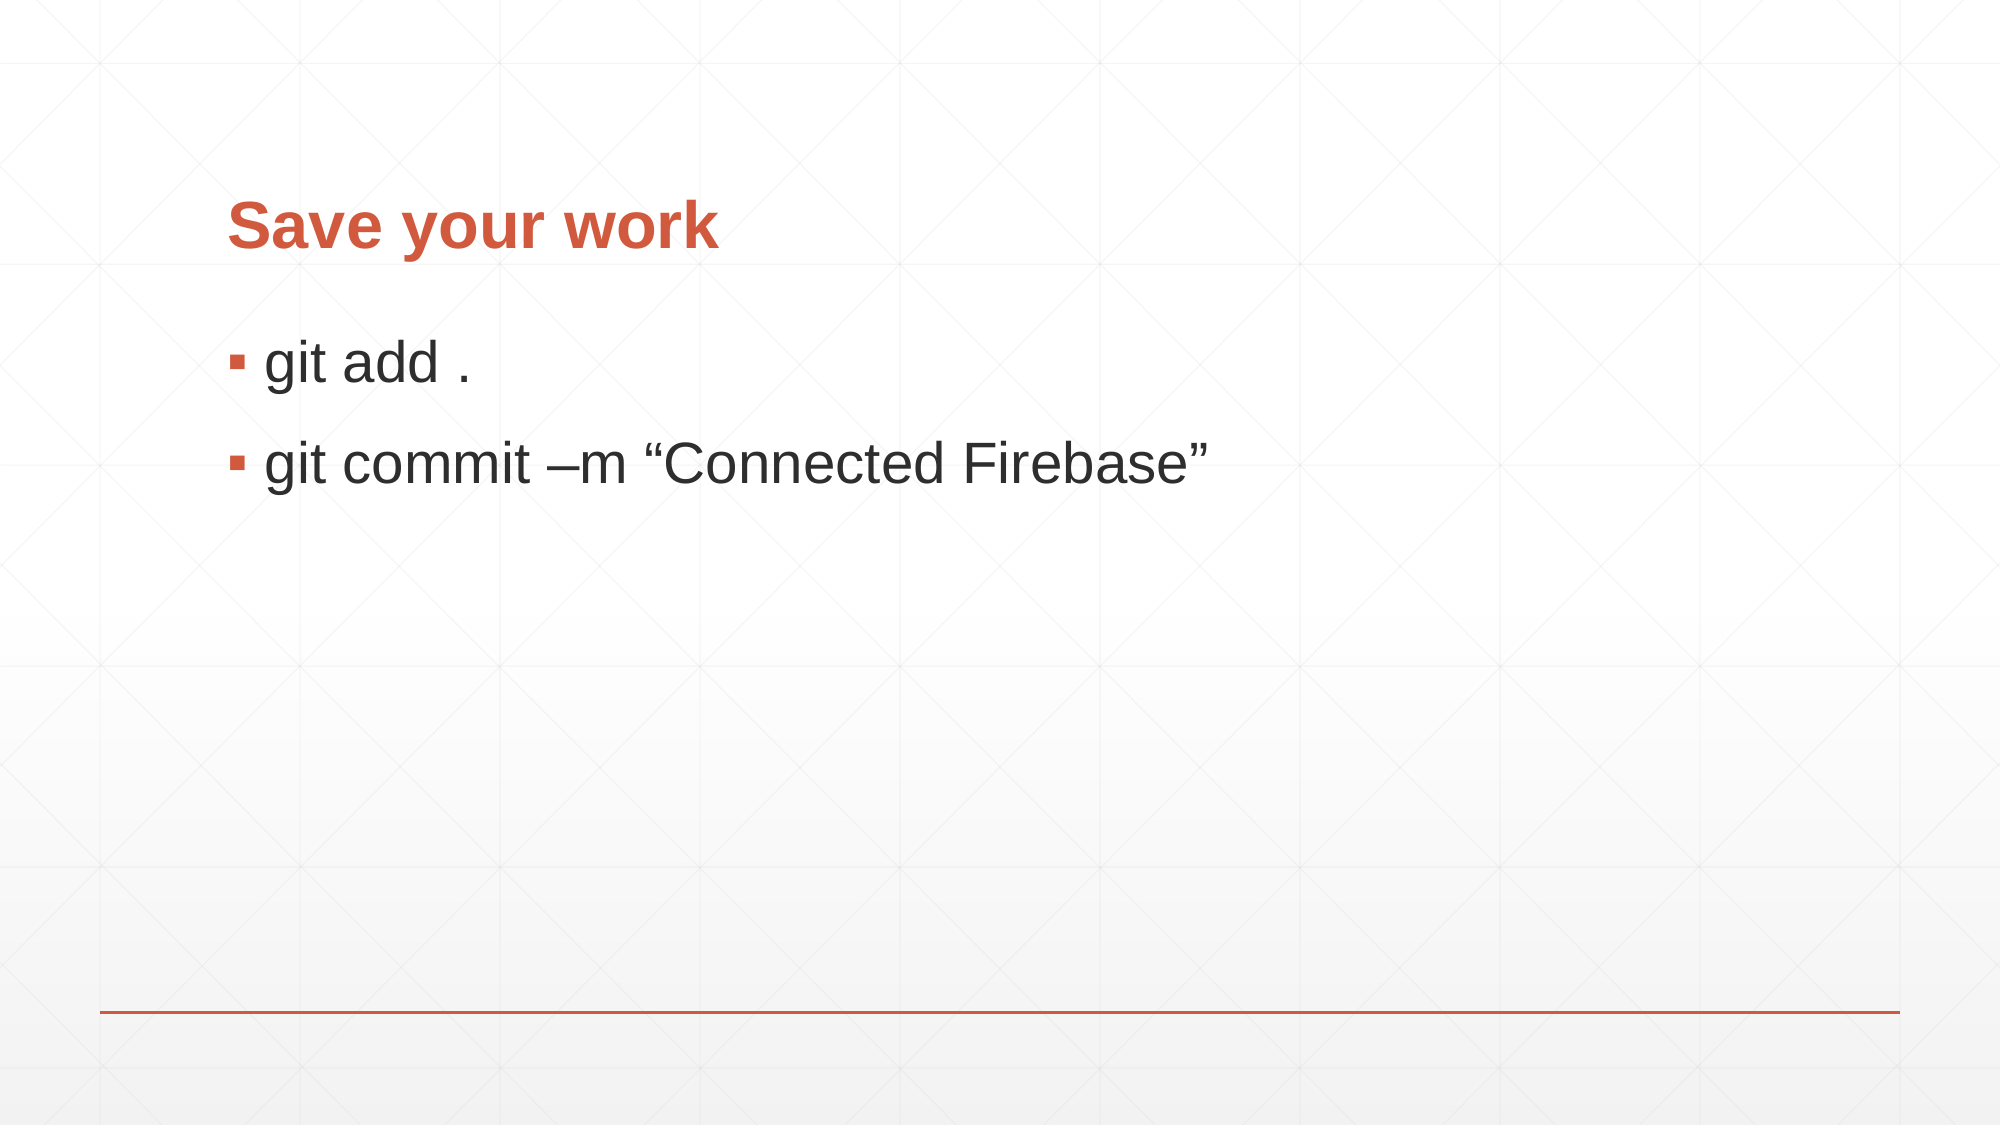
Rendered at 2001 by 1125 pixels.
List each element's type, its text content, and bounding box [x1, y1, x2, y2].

list git add . git commit –m “Connected Firebase” [212, 324, 1788, 950]
title Save your work [212, 82, 1788, 271]
